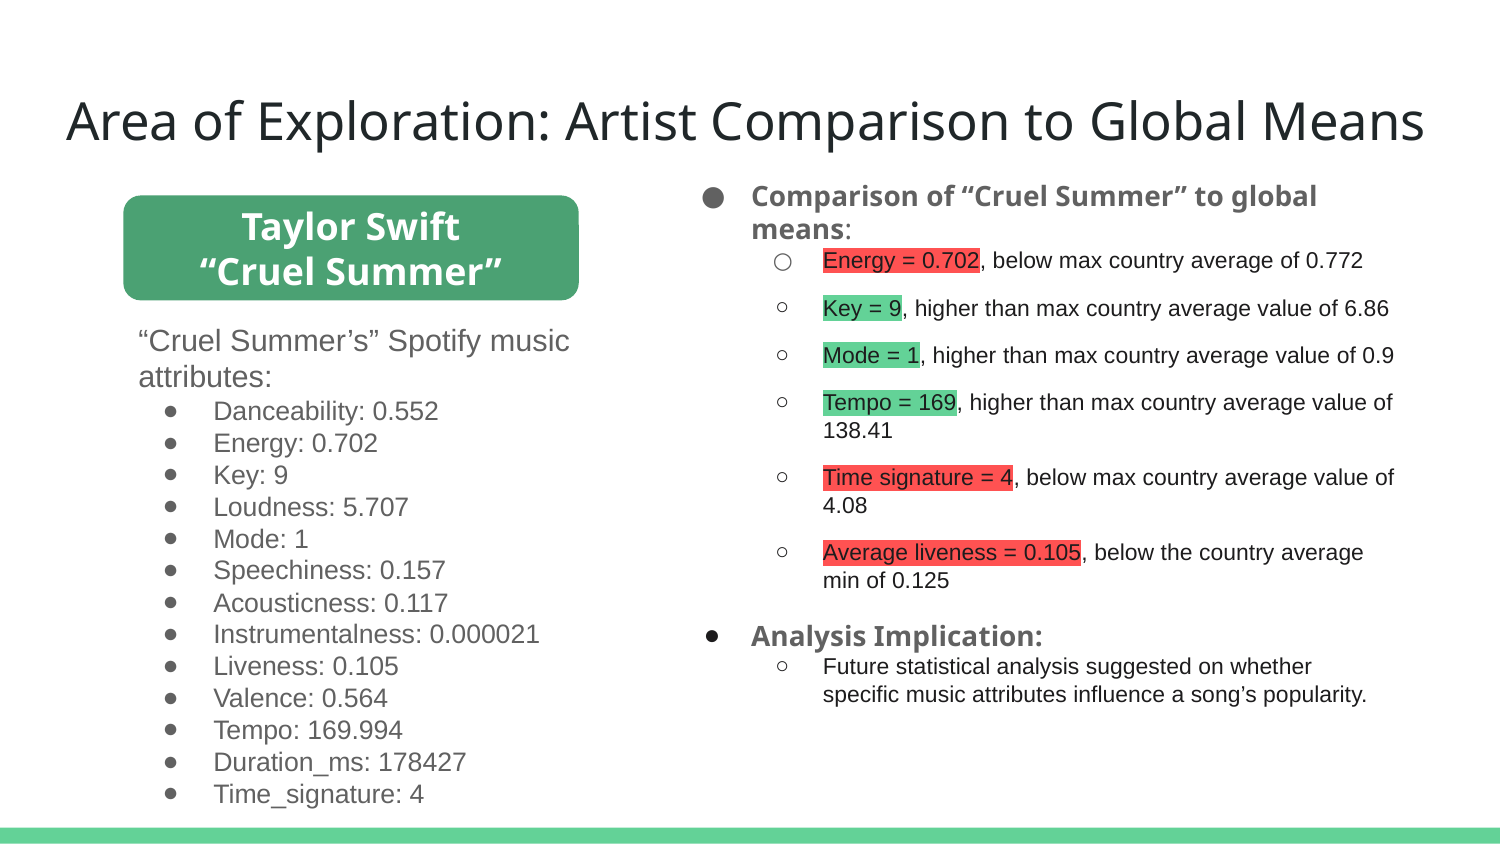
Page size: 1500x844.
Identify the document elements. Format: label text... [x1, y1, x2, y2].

text_box Taylor Swift “Cruel Summer” [123, 195, 579, 301]
list “Cruel Summer’s” Spotify music attributes: Danceability: 0.552 Energy: 0.702 Key: 9 Loudness: 5.707 Mode: 1 Speechiness: 0.157 Acousticness: 0.117 Instrumentalness: 0.000021 Liveness: 0.105 Valence: 0.564 Tempo: 169.994 Duration_ms: 178427 Time_signature: 4 [123, 305, 681, 797]
title Area of Exploration: Artist Comparison to Global Means [51, 72, 1449, 167]
list Comparison of “Cruel Summer” to global means: Energy = 0.702, below max country average of 0.772 Key = 9, higher than max country average value of 6.86 Mode = 1, higher than max country average value of 0.9 Tempo = 169, higher than max country average value of 138.41 Time signature = 4, below max country average value of 4.08 Average liveness = 0.105, below the country average min of 0.125 Analysis Implication: Future statistical analysis suggested on whether specific music attributes influence a song’s popularity. [664, 163, 1411, 787]
